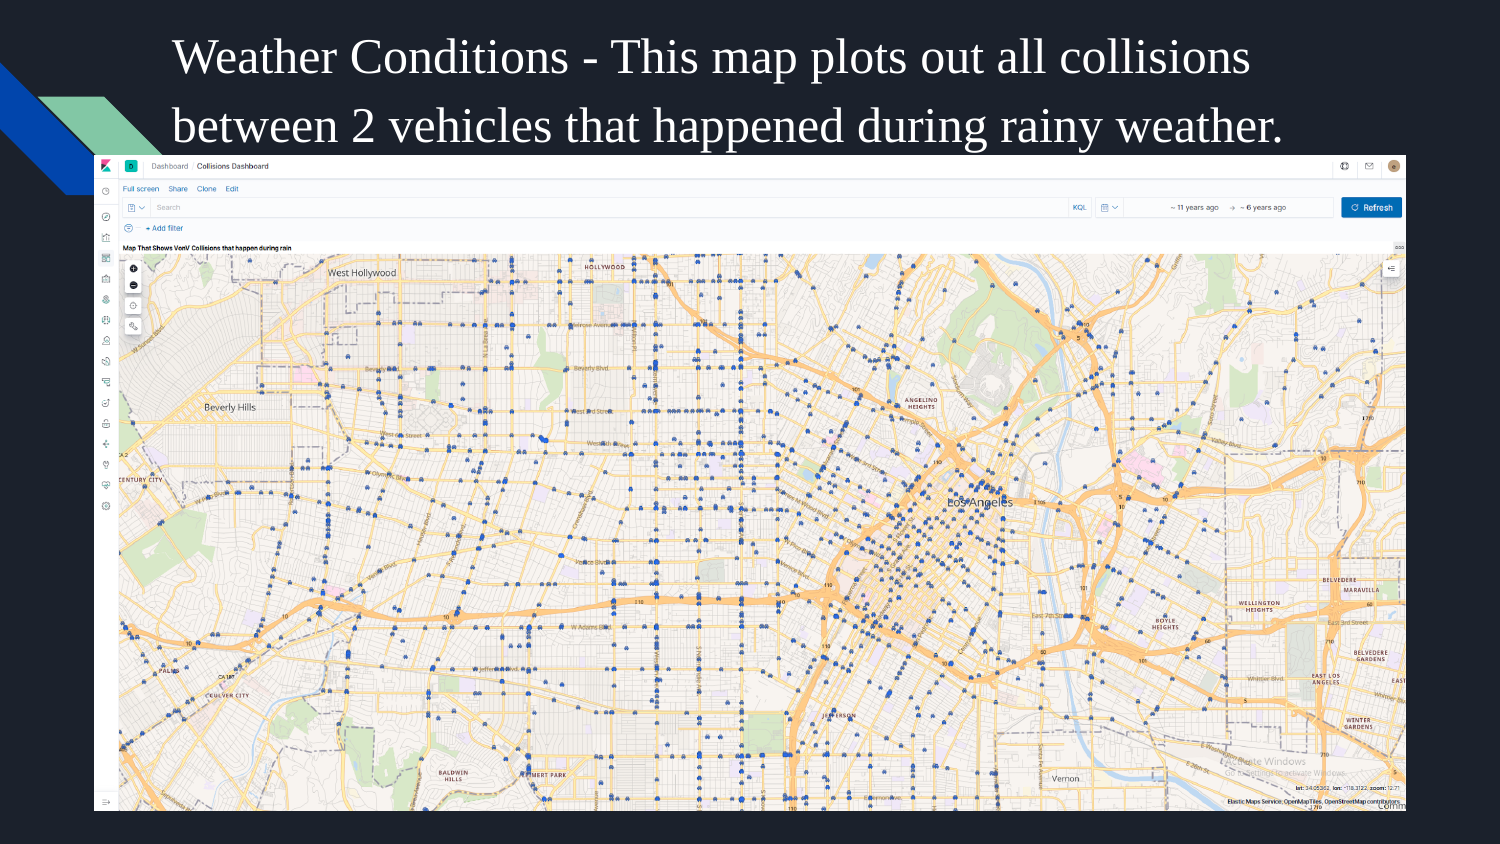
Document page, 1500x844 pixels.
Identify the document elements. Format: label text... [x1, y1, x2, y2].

picture [94, 155, 1406, 811]
title Weather Conditions - This map plots out all collisions between 2 vehicles that happened during rainy weather. [156, 0, 1368, 154]
